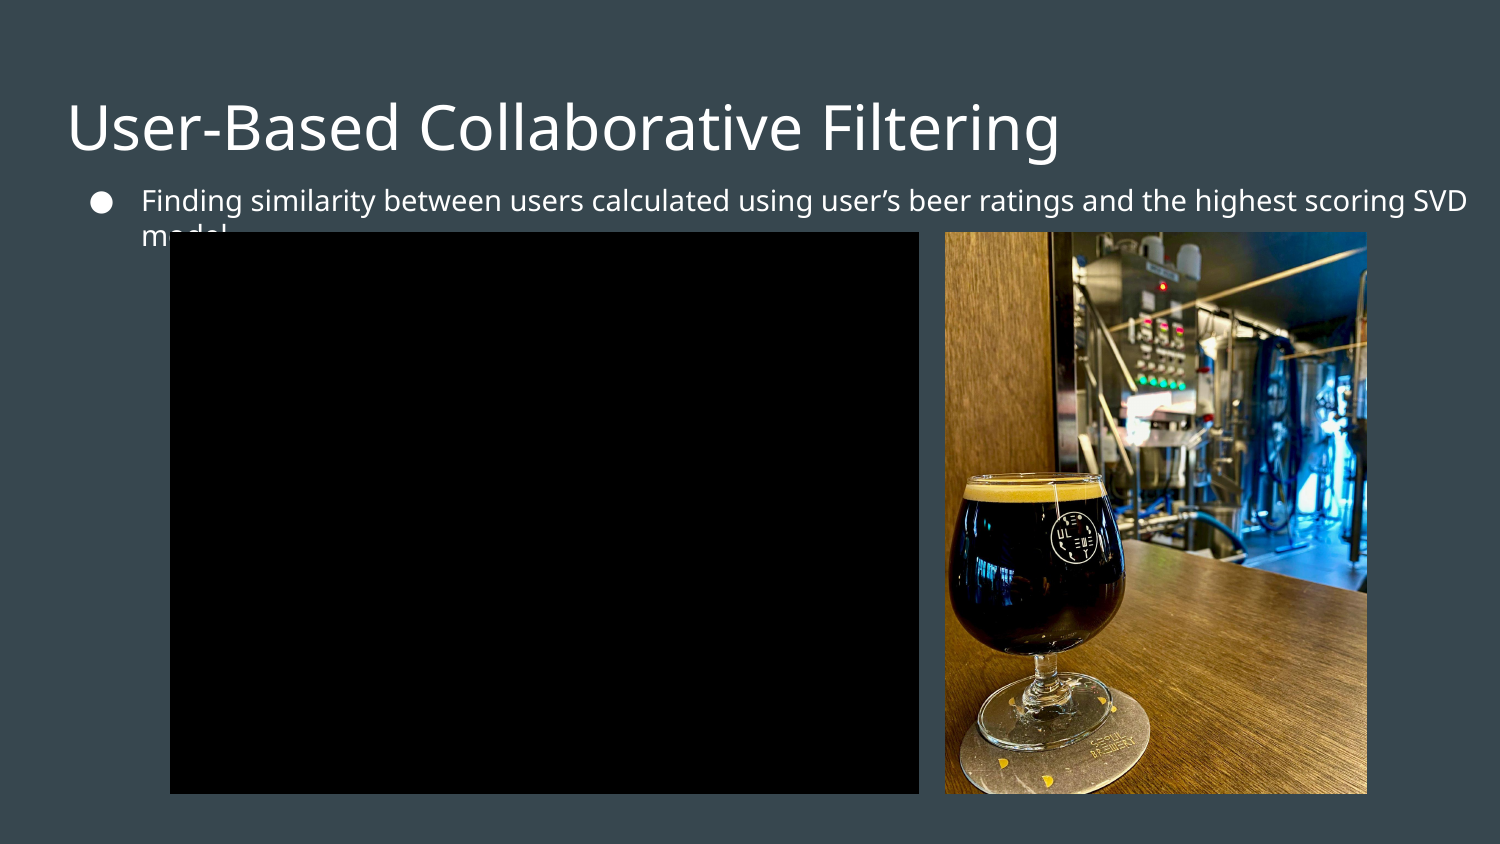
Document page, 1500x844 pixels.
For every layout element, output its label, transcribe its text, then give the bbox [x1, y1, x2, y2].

title User-Based Collaborative Filtering [51, 72, 1449, 166]
picture [945, 232, 1367, 794]
picture [170, 232, 919, 794]
text_box Finding similarity between users calculated using user’s beer ratings and the highest scoring SVD model [51, 166, 1488, 267]
